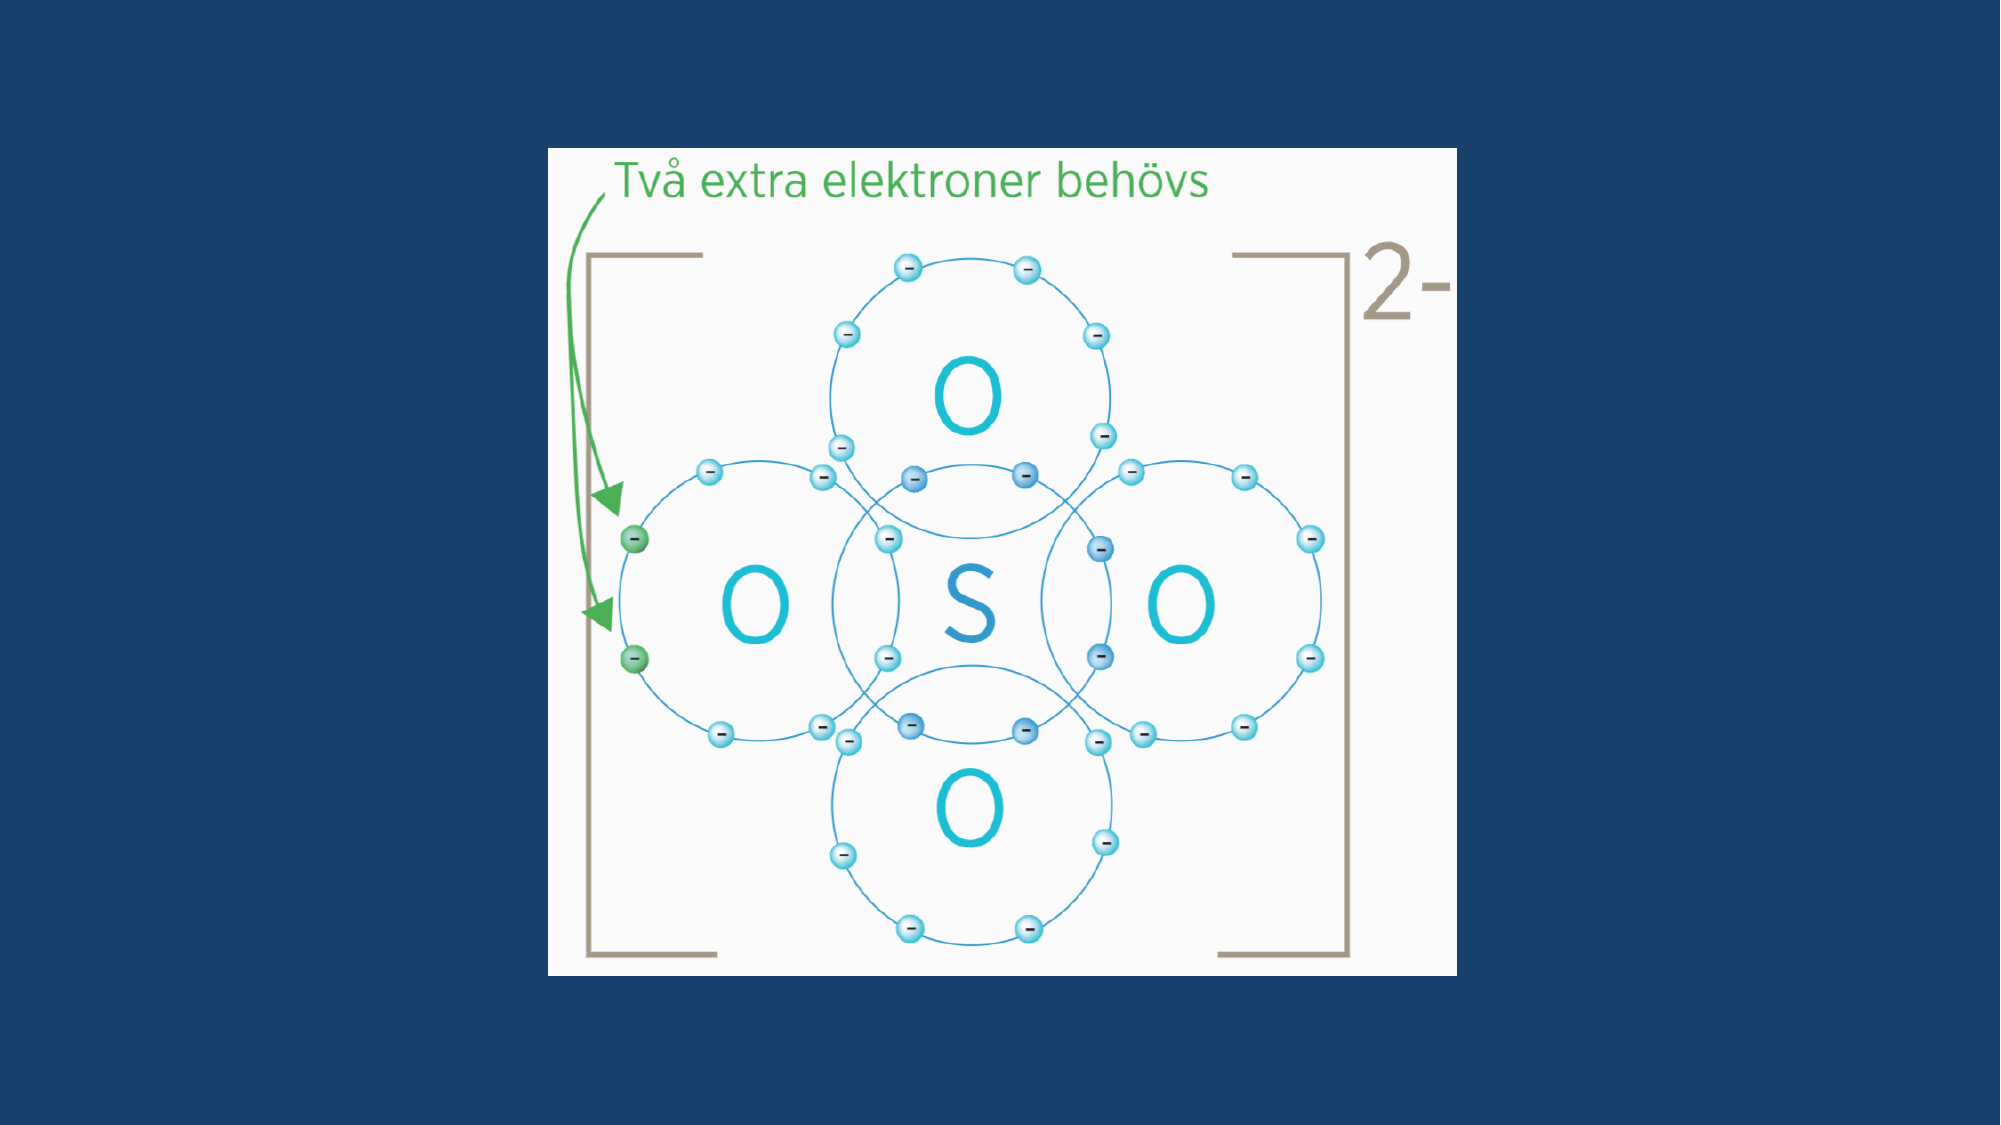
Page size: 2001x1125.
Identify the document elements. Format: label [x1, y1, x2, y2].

list [547, 148, 1458, 976]
